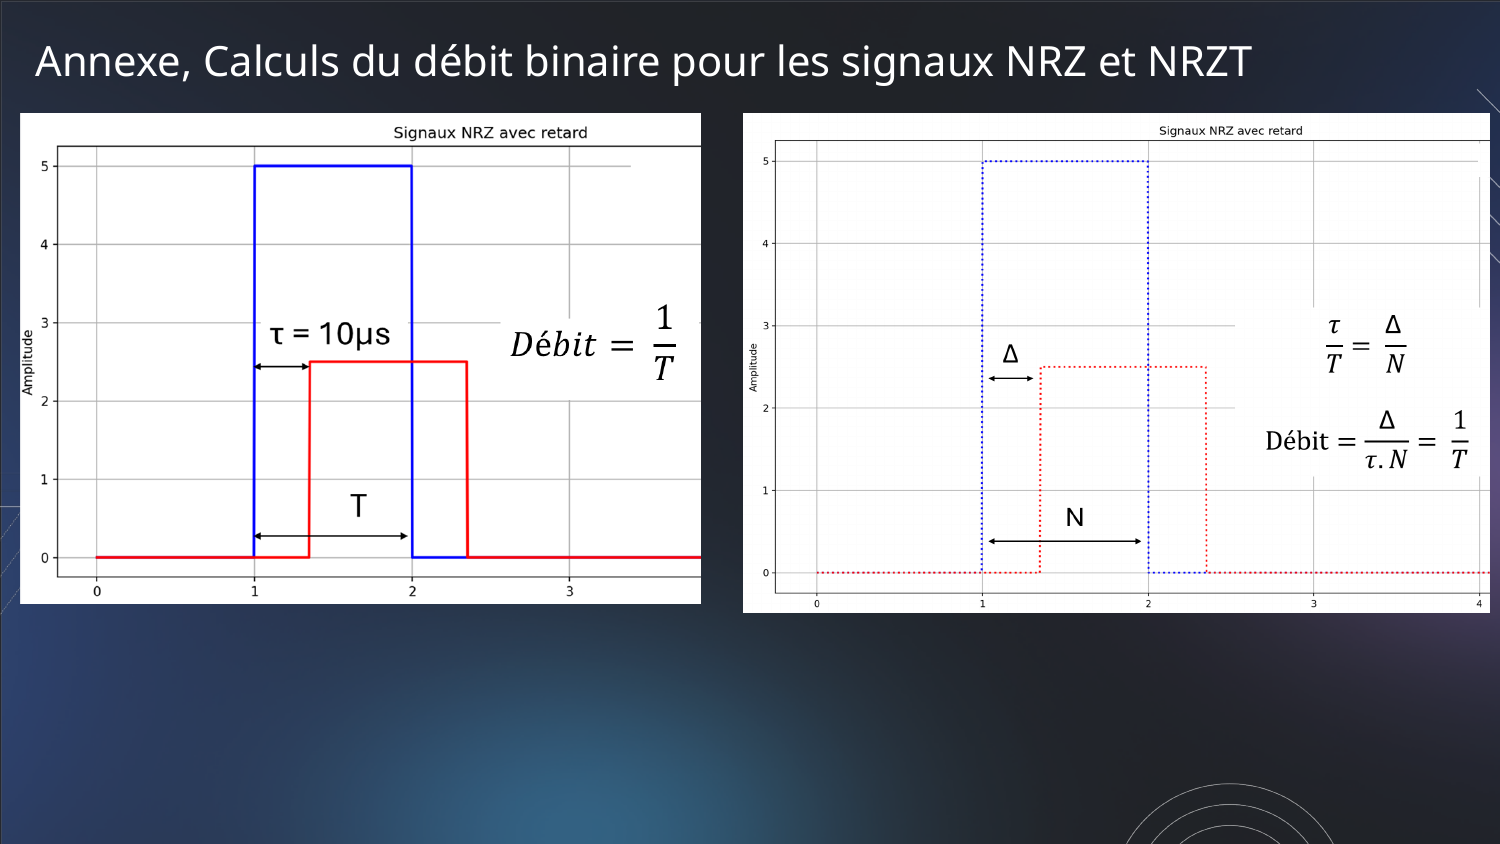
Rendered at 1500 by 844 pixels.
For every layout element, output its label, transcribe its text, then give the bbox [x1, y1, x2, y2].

picture [2, 113, 701, 701]
title Annexe, Calculs du débit binaire pour les signaux NRZ et NRZT [20, 19, 1285, 114]
picture [742, 72, 1500, 613]
picture [1101, 772, 1358, 844]
